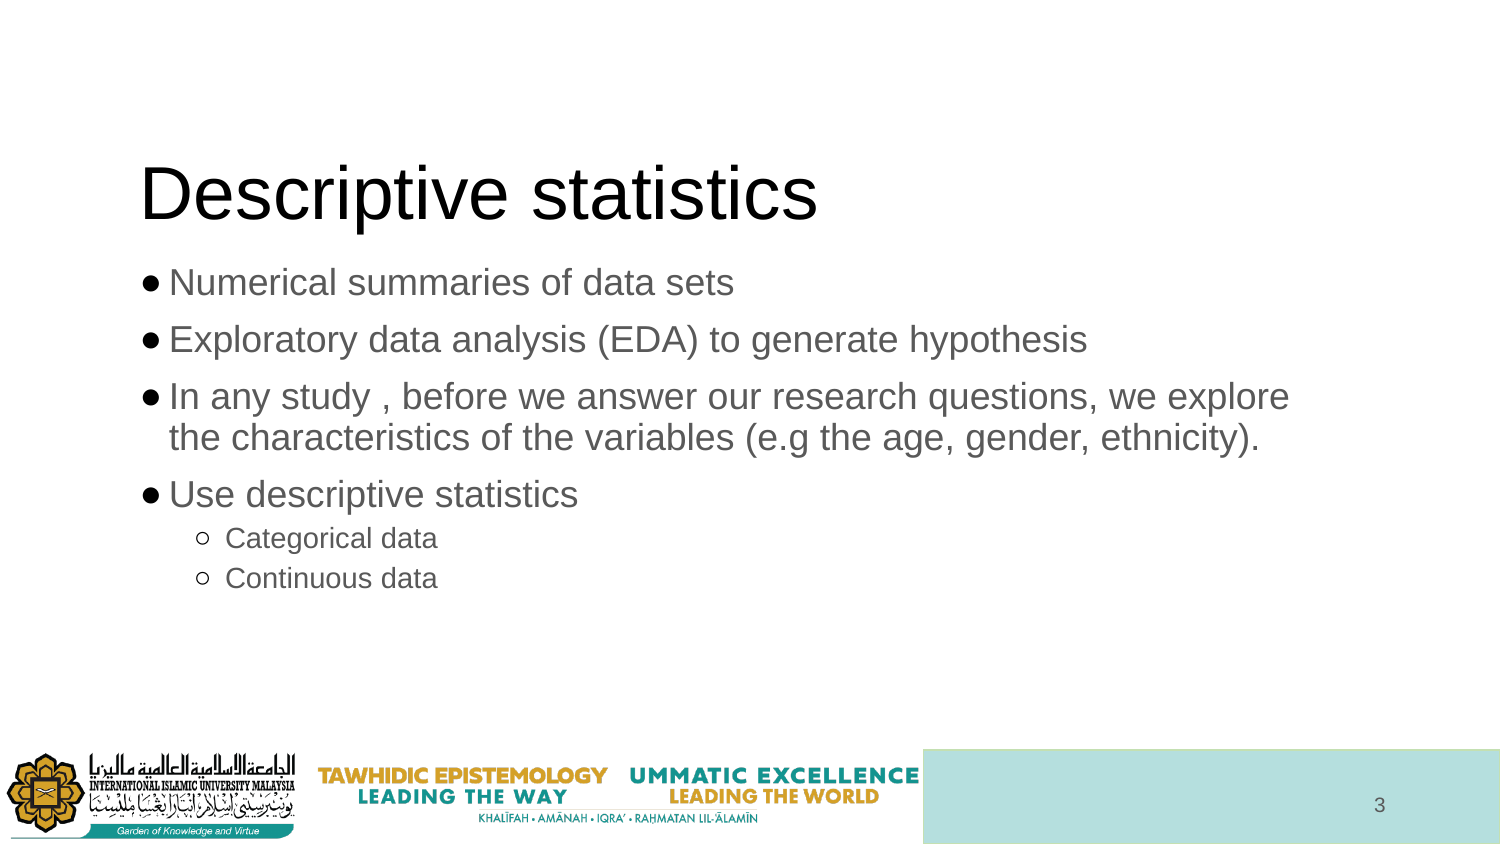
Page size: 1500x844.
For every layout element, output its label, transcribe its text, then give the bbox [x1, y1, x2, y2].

title Descriptive statistics [128, 99, 1352, 257]
picture [0, 734, 924, 844]
slide_number ‹#› [1059, 782, 1397, 827]
list Numerical summaries of data sets Exploratory data analysis (EDA) to generate hypothesis In any study , before we answer our research questions, we explore the characteristics of the variables (e.g the age, gender, ethnicity). Use descriptive statistics Categorical data Continuous data [128, 257, 1352, 643]
